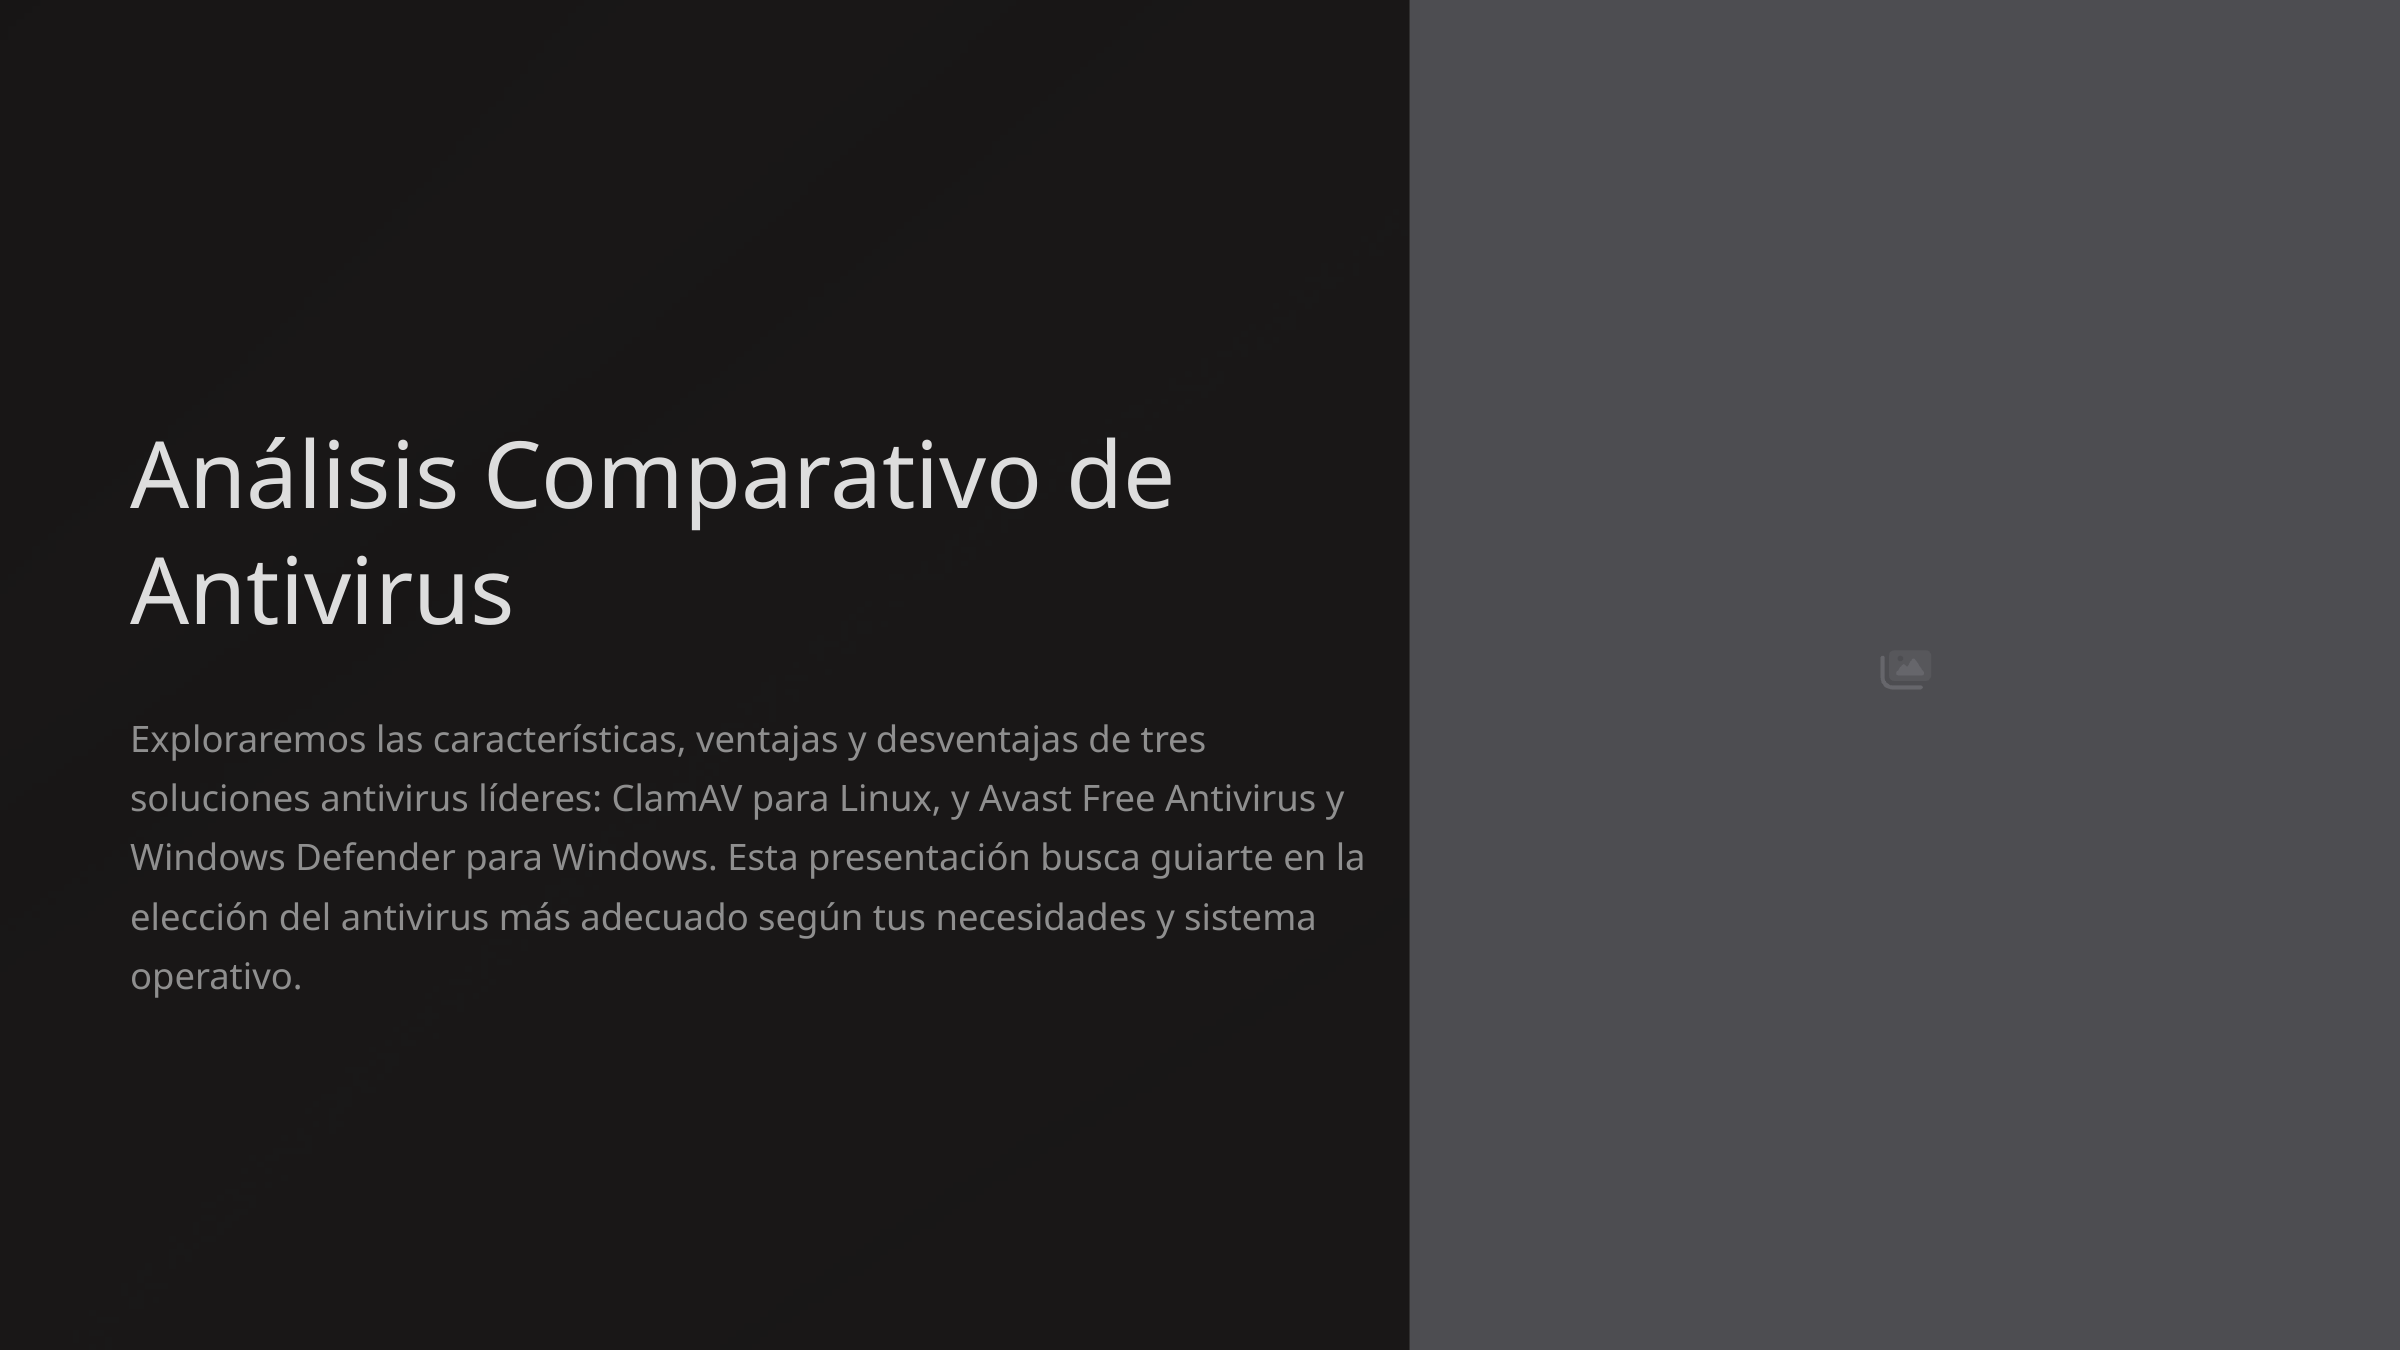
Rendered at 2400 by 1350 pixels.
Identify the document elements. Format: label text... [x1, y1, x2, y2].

text_box Análisis Comparativo de Antivirus [130, 411, 1370, 645]
picture [1409, 0, 2400, 1350]
text_box Exploraremos las características, ventajas y desventajas de tres soluciones antivirus líderes: ClamAV para Linux, y Avast Free Antivirus y Windows Defender para Windows. Esta presentación busca guiarte en la elección del antivirus más adecuado según tus necesidades y sistema operativo. [130, 700, 1370, 939]
